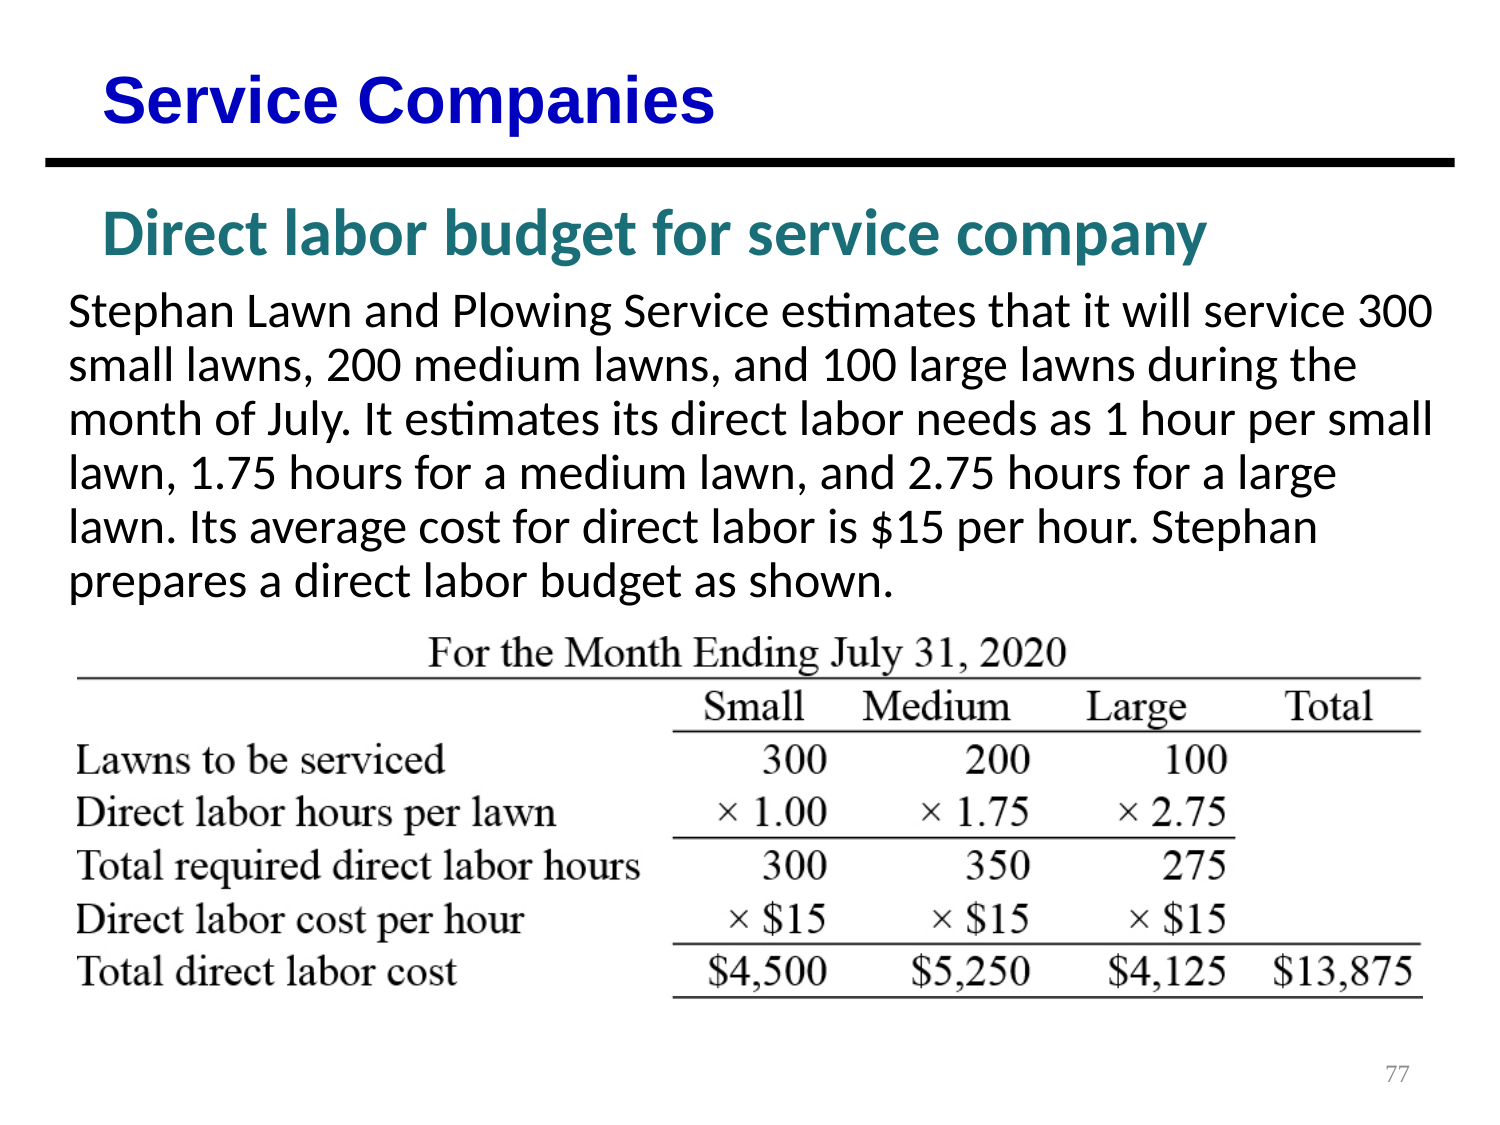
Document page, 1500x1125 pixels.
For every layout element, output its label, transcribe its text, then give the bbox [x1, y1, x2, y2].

text_box Service Companies [87, 50, 1450, 142]
text_box Direct labor budget for service company [87, 181, 1325, 276]
slide_number 77 [1074, 1042, 1425, 1103]
text_box Stephan Lawn and Plowing Service estimates that it will service 300 small lawns, 200 medium lawns, and 100 large lawns during the month of July. It estimates its direct labor needs as 1 hour per small lawn, 1.75 hours for a medium lawn, and 2.75 hours for a large lawn. Its average cost for direct labor is $15 per hour. Stephan prepares a direct labor budget as shown. [53, 277, 1454, 628]
picture [76, 635, 1423, 1000]
